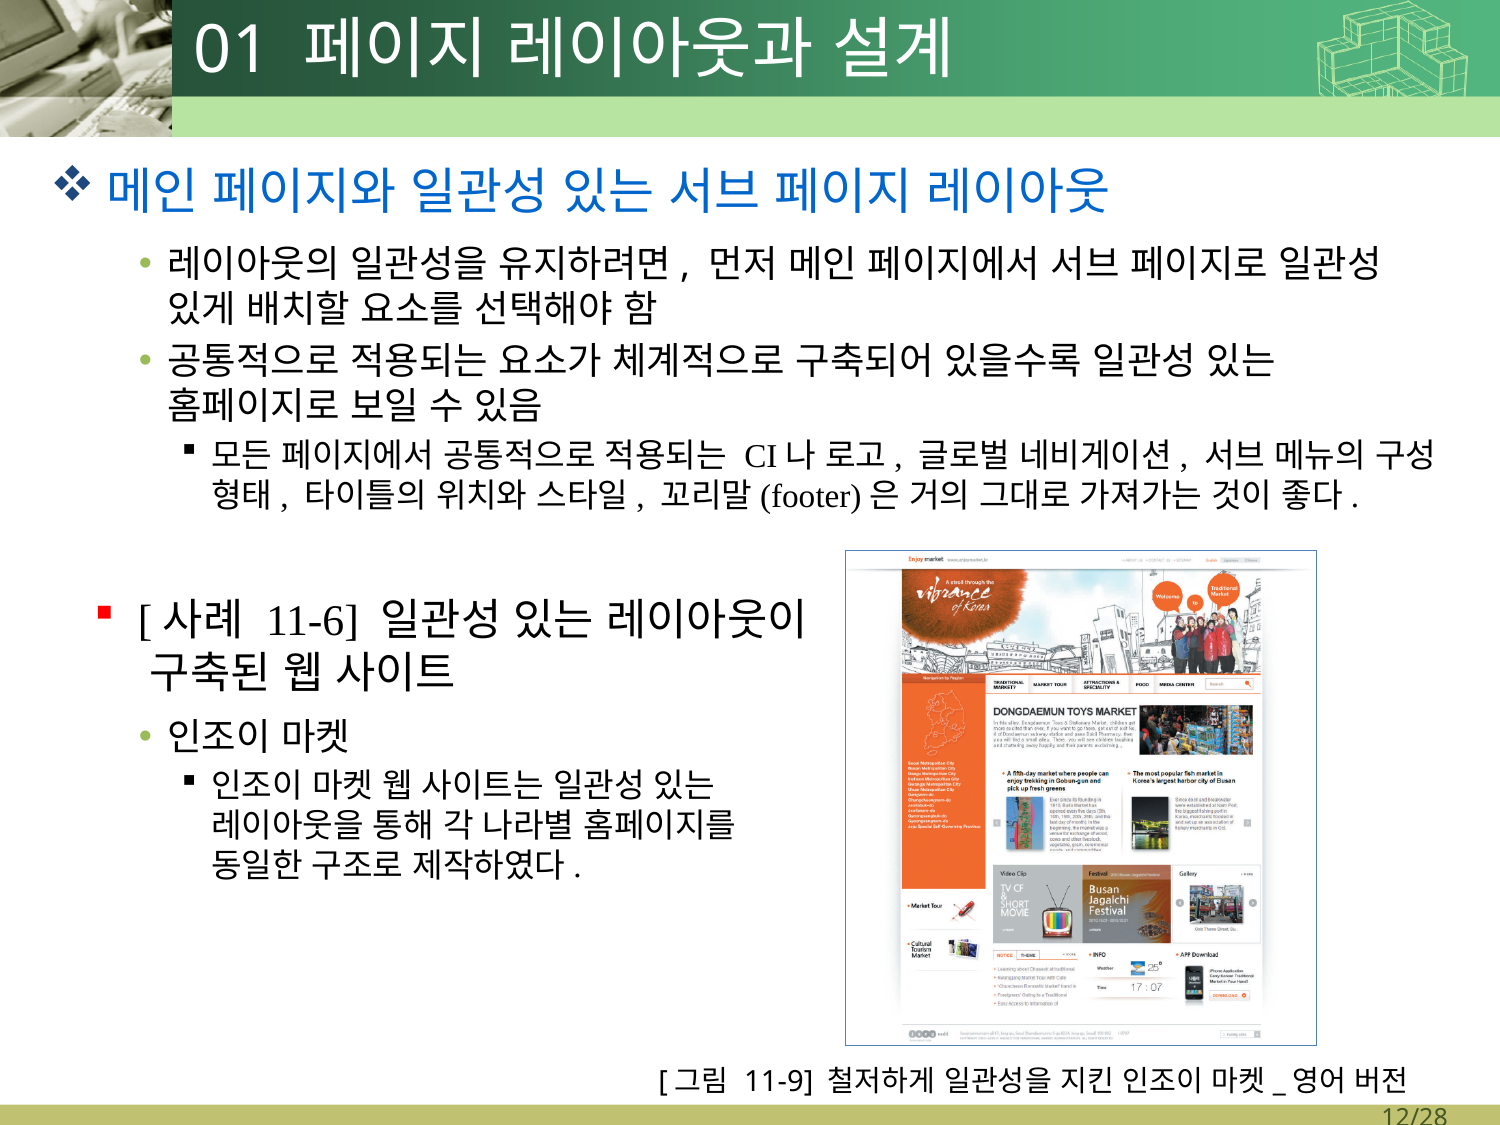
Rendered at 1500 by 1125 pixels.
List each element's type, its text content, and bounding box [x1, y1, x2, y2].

picture [0, 0, 1500, 151]
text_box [643, 549, 1483, 1107]
list 메인 페이지와 일관성 있는 서브 페이지 레이아웃 레이아웃의 일관성을 유지하려면, 먼저 메인 페이지에서 서브 페이지로 일관성 있게 배치할 요소를 선택해야 함 공통적으로 적용되는 요소가 체계적으로 구축되어 있을수록 일관성 있는 홈페이지로 보일 수 있음 모든 페이지에서 공통적으로 적용되는 CI나 로고, 글로벌 네비게이션, 서브 메뉴의 구성 형태, 타이틀의 위치와 스타일, 꼬리말(footer)은 거의 그대로 가져가는 것이 좋다. [사례 11-6] 일관성 있는 레이아웃이 구축된 웹 사이트 인조이 마켓 인조이 마켓 웹 사이트는 일관성 있는 레이아웃을 통해 각 나라별 홈페이지를 동일한 구조로 제작하였다. [35, 152, 1465, 1079]
title 01 페이지 레이아웃과 설계 [178, 9, 1339, 82]
